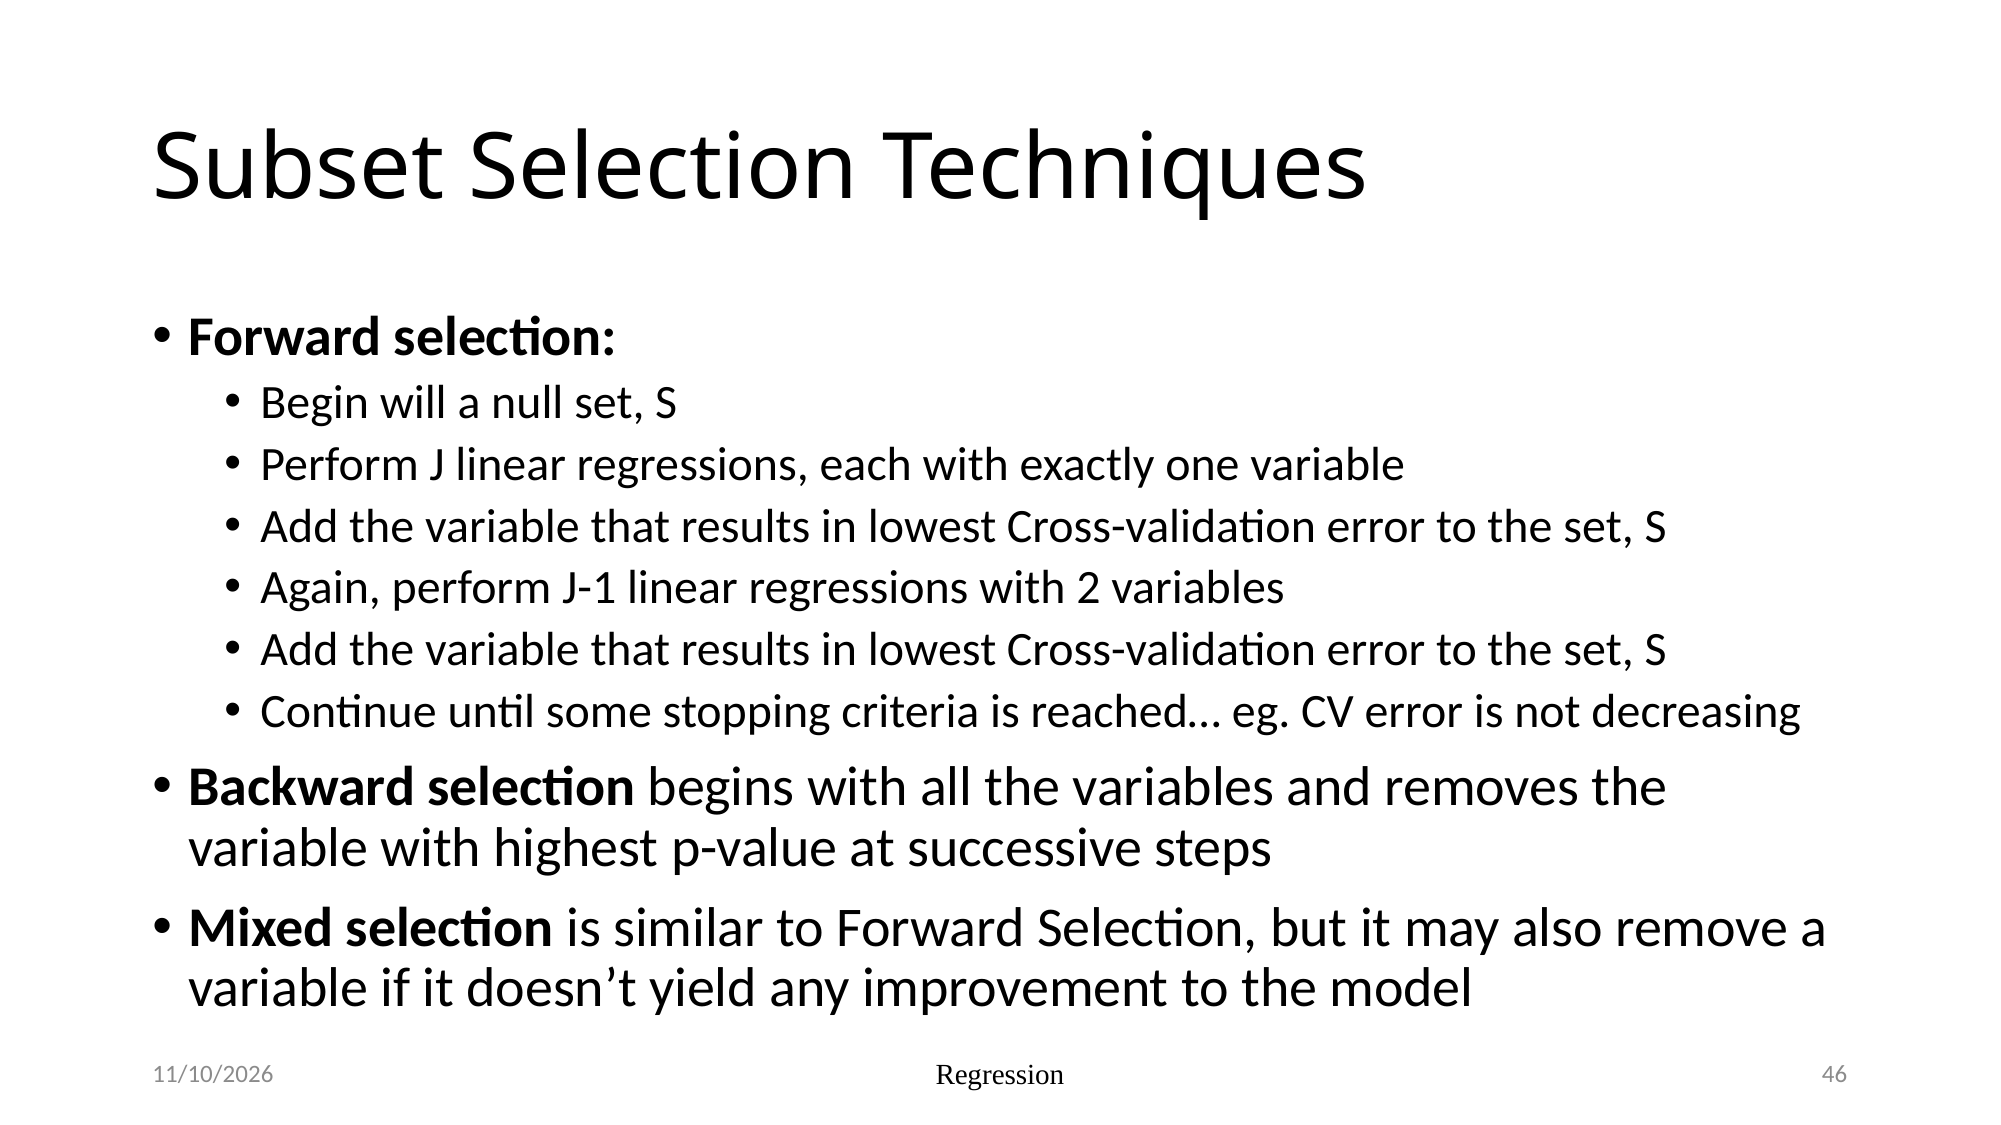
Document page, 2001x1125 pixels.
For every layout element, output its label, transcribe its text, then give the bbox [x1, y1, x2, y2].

slide_number 46 [1412, 1042, 1863, 1103]
title Subset Selection Techniques [137, 59, 1863, 278]
footer Regression [662, 1042, 1338, 1103]
list Forward selection: Begin will a null set, S Perform J linear regressions, each with exactly one variable Add the variable that results in lowest Cross-validation error to the set, S Again, perform J-1 linear regressions with 2 variables Add the variable that results in lowest Cross-validation error to the set, S Continue until some stopping criteria is reached… eg. CV error is not decreasing Backward selection begins with all the variables and removes the variable with highest p-value at successive steps Mixed selection is similar to Forward Selection, but it may also remove a variable if it doesn’t yield any improvement to the model [137, 299, 1863, 1041]
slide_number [137, 1042, 588, 1103]
